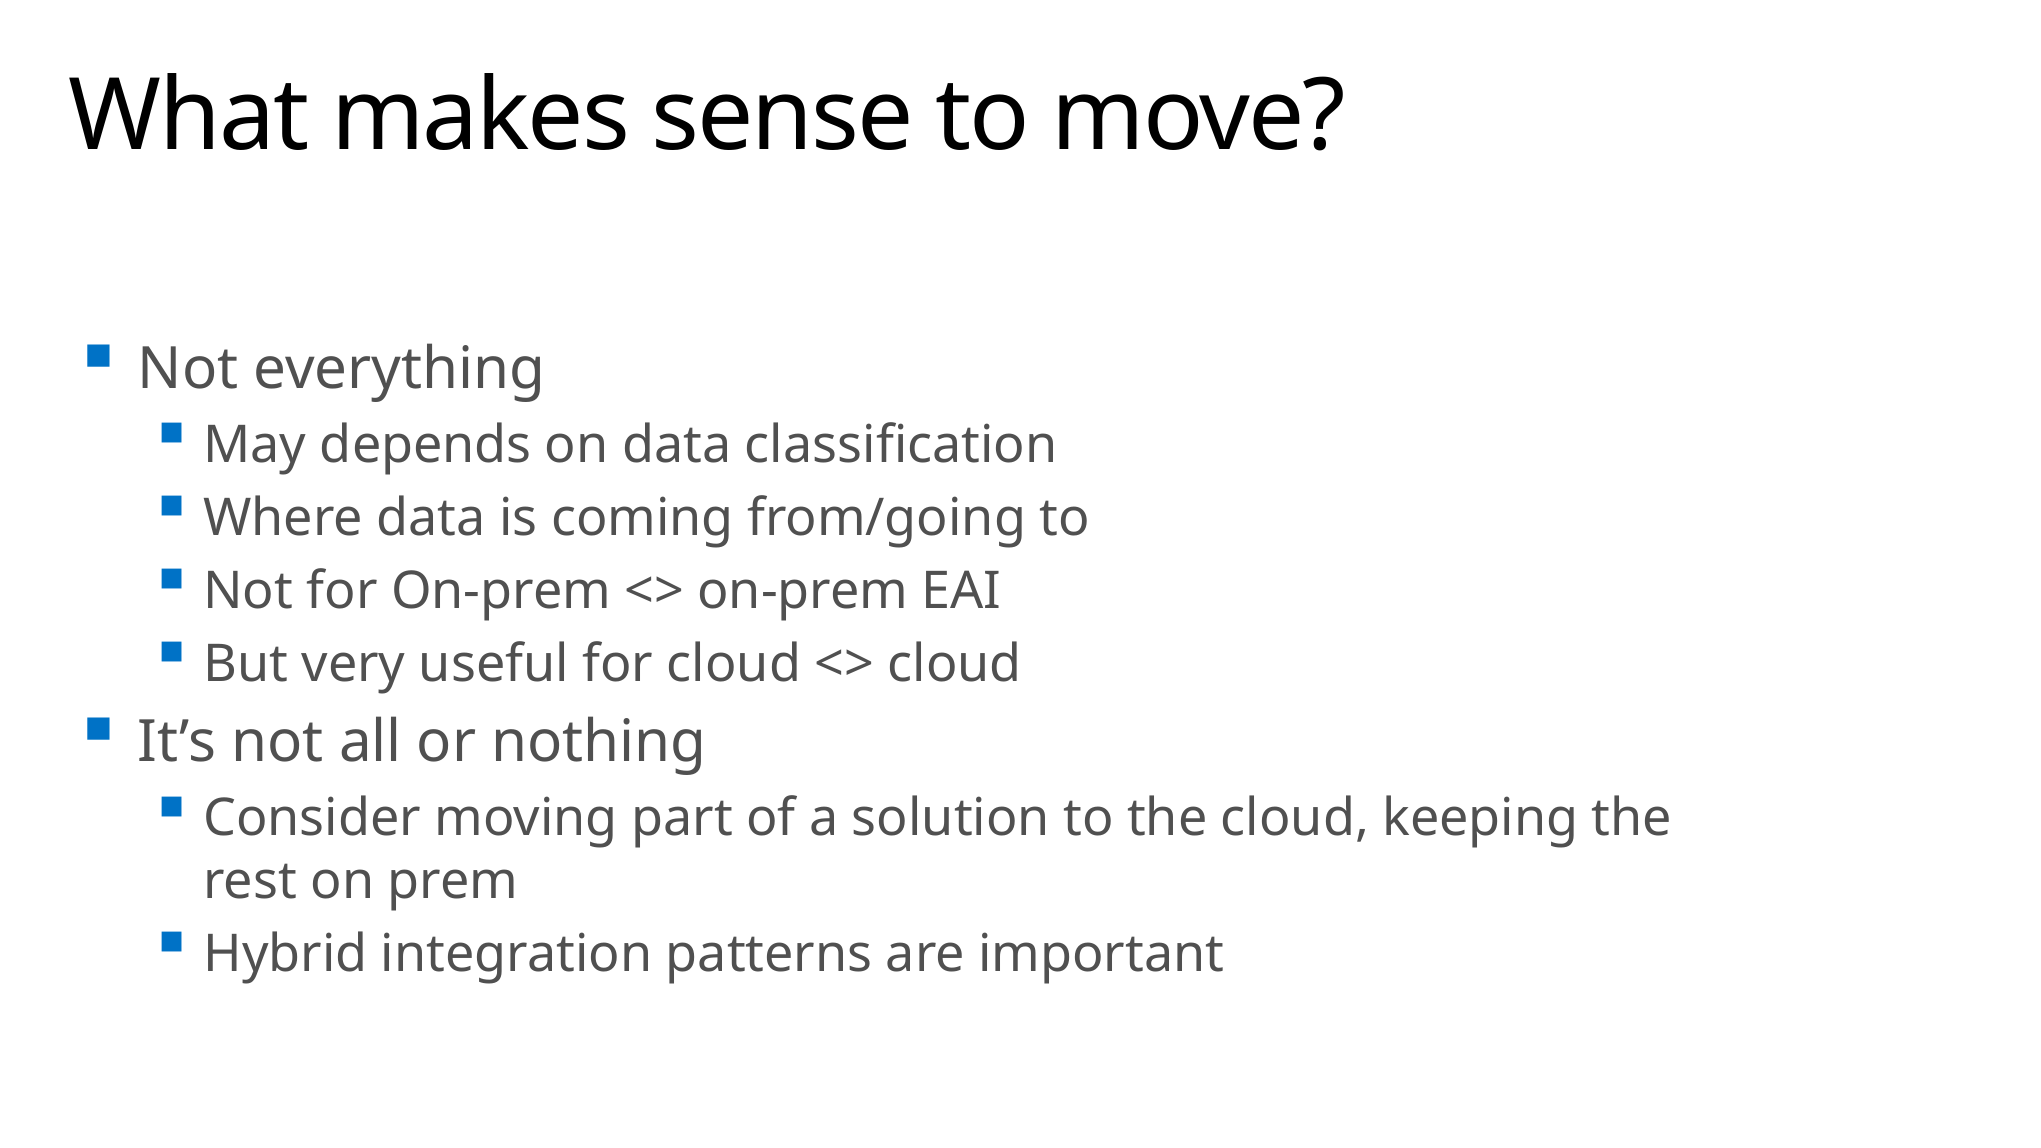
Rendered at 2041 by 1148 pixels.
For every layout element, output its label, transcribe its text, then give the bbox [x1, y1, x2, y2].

text_box Not everything May depends on data classification Where data is coming from/going to Not for On-prem <> on-prem EAI But very useful for cloud <> cloud It’s not all or nothing Consider moving part of a solution to the cloud, keeping the rest on prem Hybrid integration patterns are important [66, 322, 1717, 825]
title What makes sense to move? [45, 48, 1964, 243]
